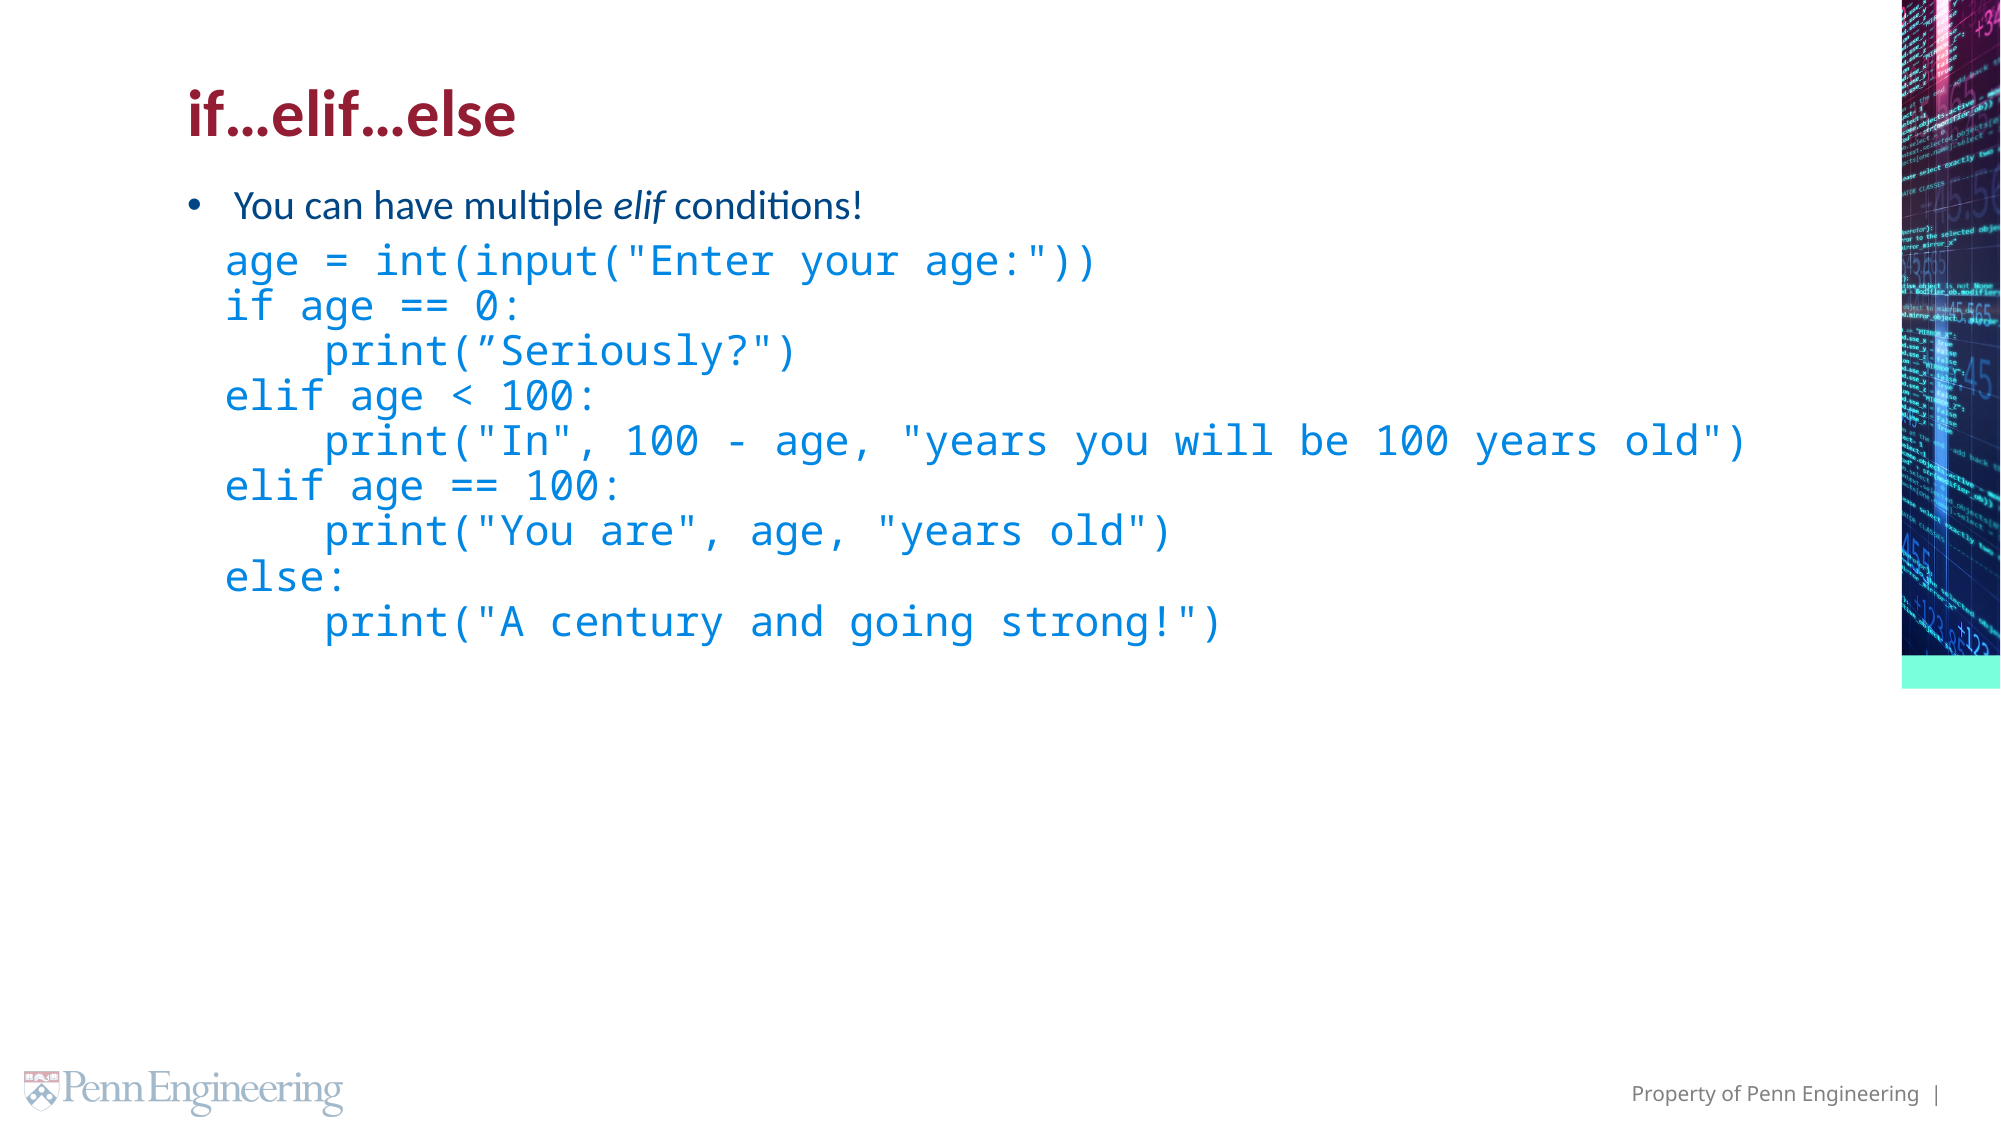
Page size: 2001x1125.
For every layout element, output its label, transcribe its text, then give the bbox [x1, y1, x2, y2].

picture [1901, 0, 2001, 655]
title if…elif…else [187, 54, 1871, 176]
list You can have multiple elif conditions! age = int(input("Enter your age:")) if age == 0: print(”Seriously?") elif age < 100: print("In", 100 - age, "years you will be 100 years old") elif age == 100: print("You are", age, "years old") else: print("A century and going strong!") [187, 184, 1871, 868]
